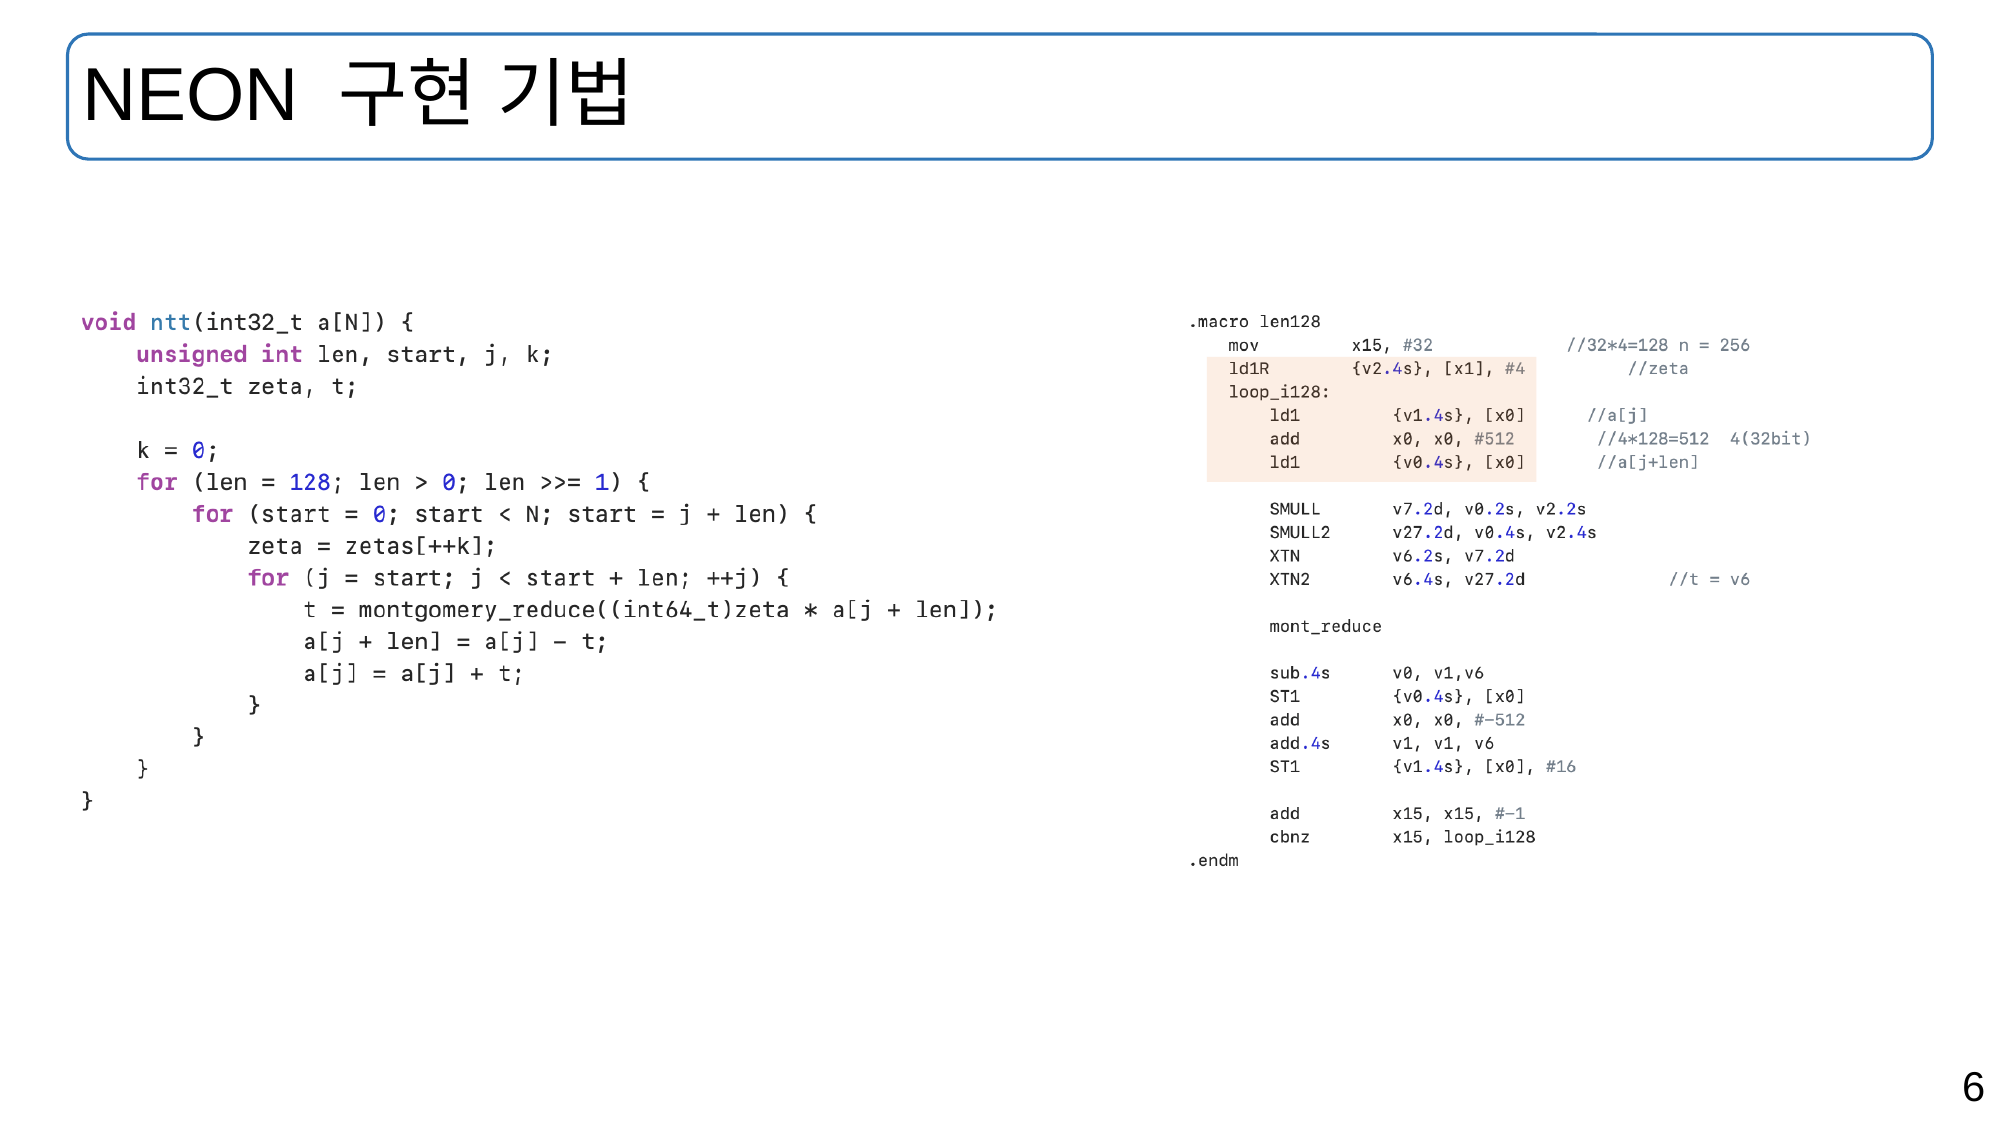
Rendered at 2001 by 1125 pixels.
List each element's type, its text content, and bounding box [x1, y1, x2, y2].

title NEON 구현 기법 [67, 34, 1933, 160]
picture [1182, 309, 1815, 878]
picture [67, 309, 1016, 816]
